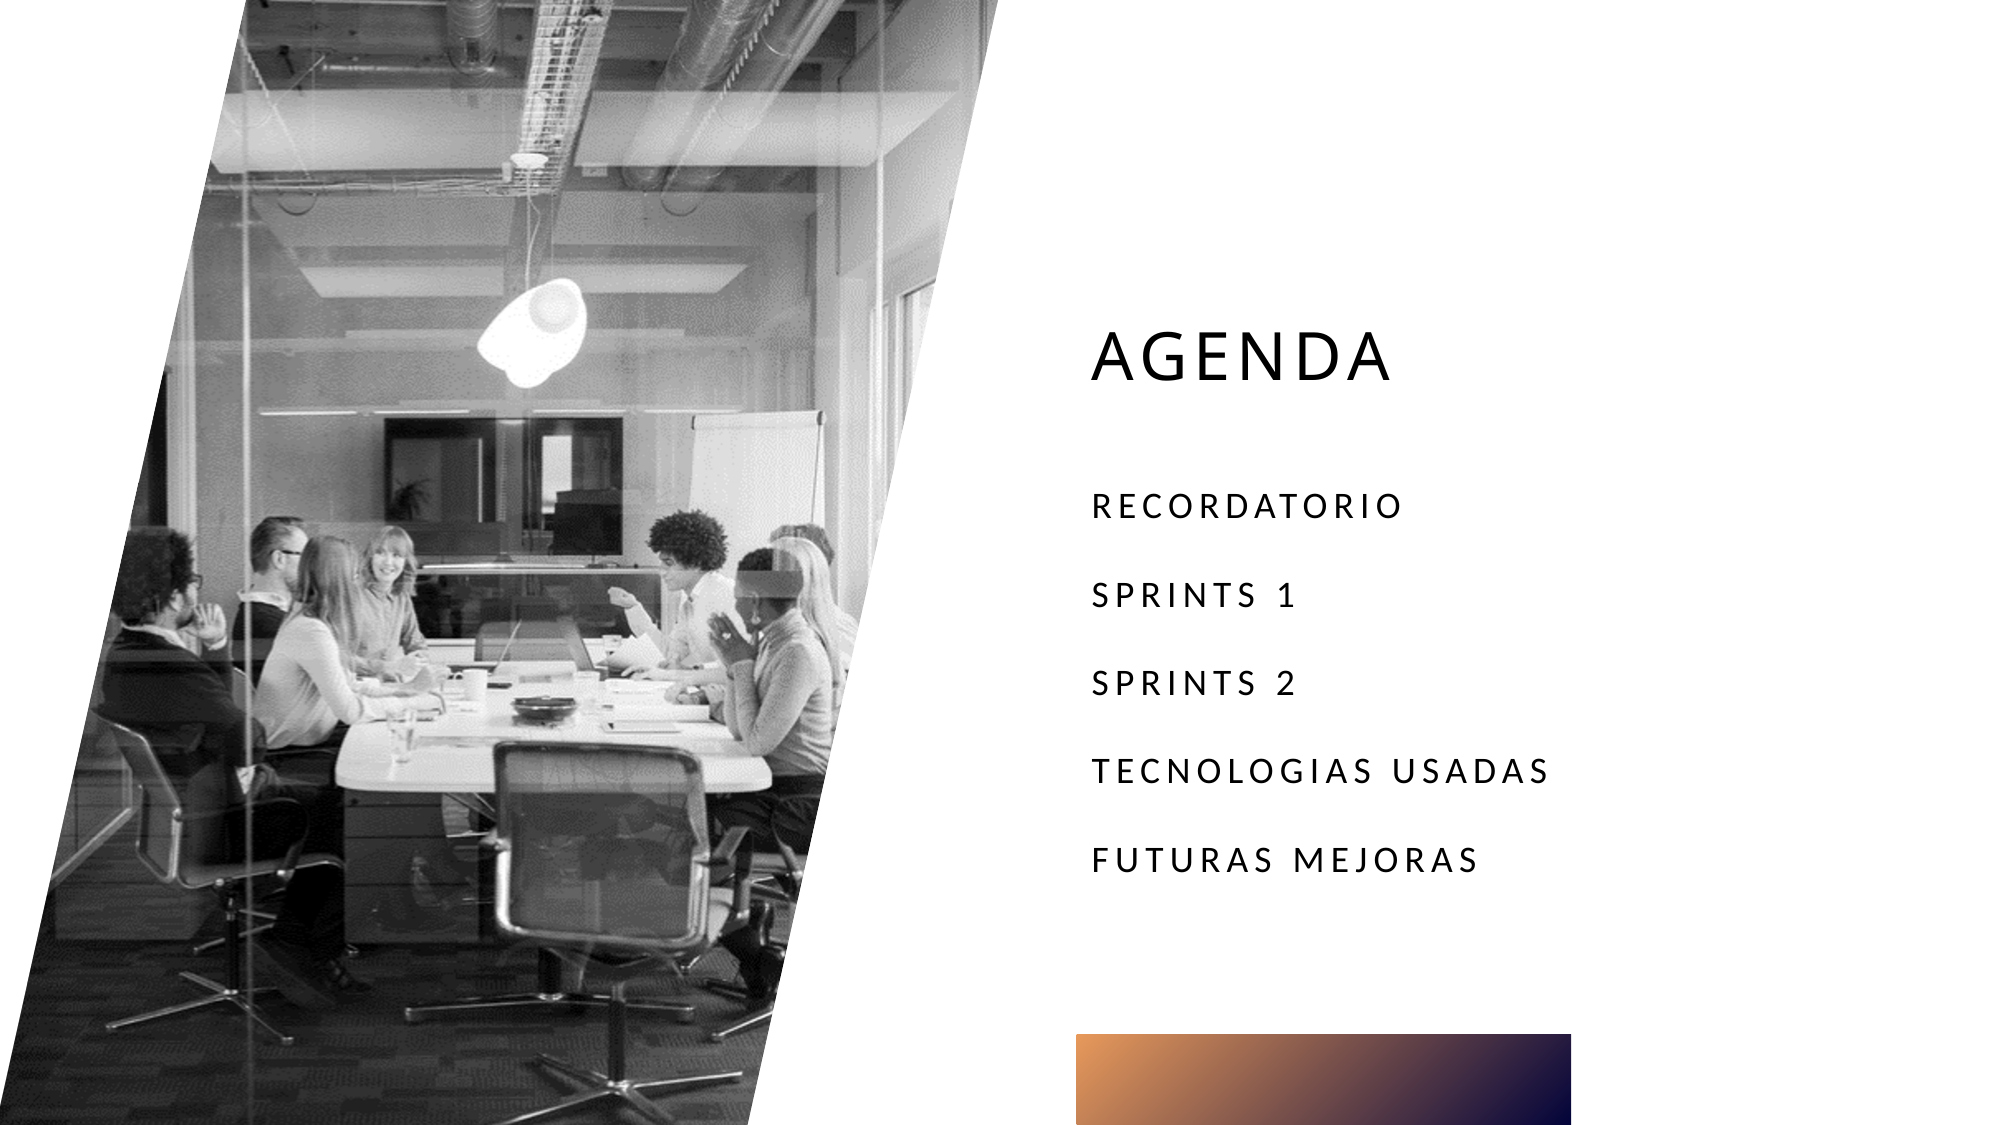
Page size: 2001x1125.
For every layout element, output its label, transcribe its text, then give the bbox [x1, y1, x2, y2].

picture [0, 0, 999, 1125]
title AGENDA [1076, 75, 1871, 402]
list Recordatorio Sprints 1 Sprints 2 Tecnologias usadas Futuras mejoras [1076, 451, 1871, 966]
